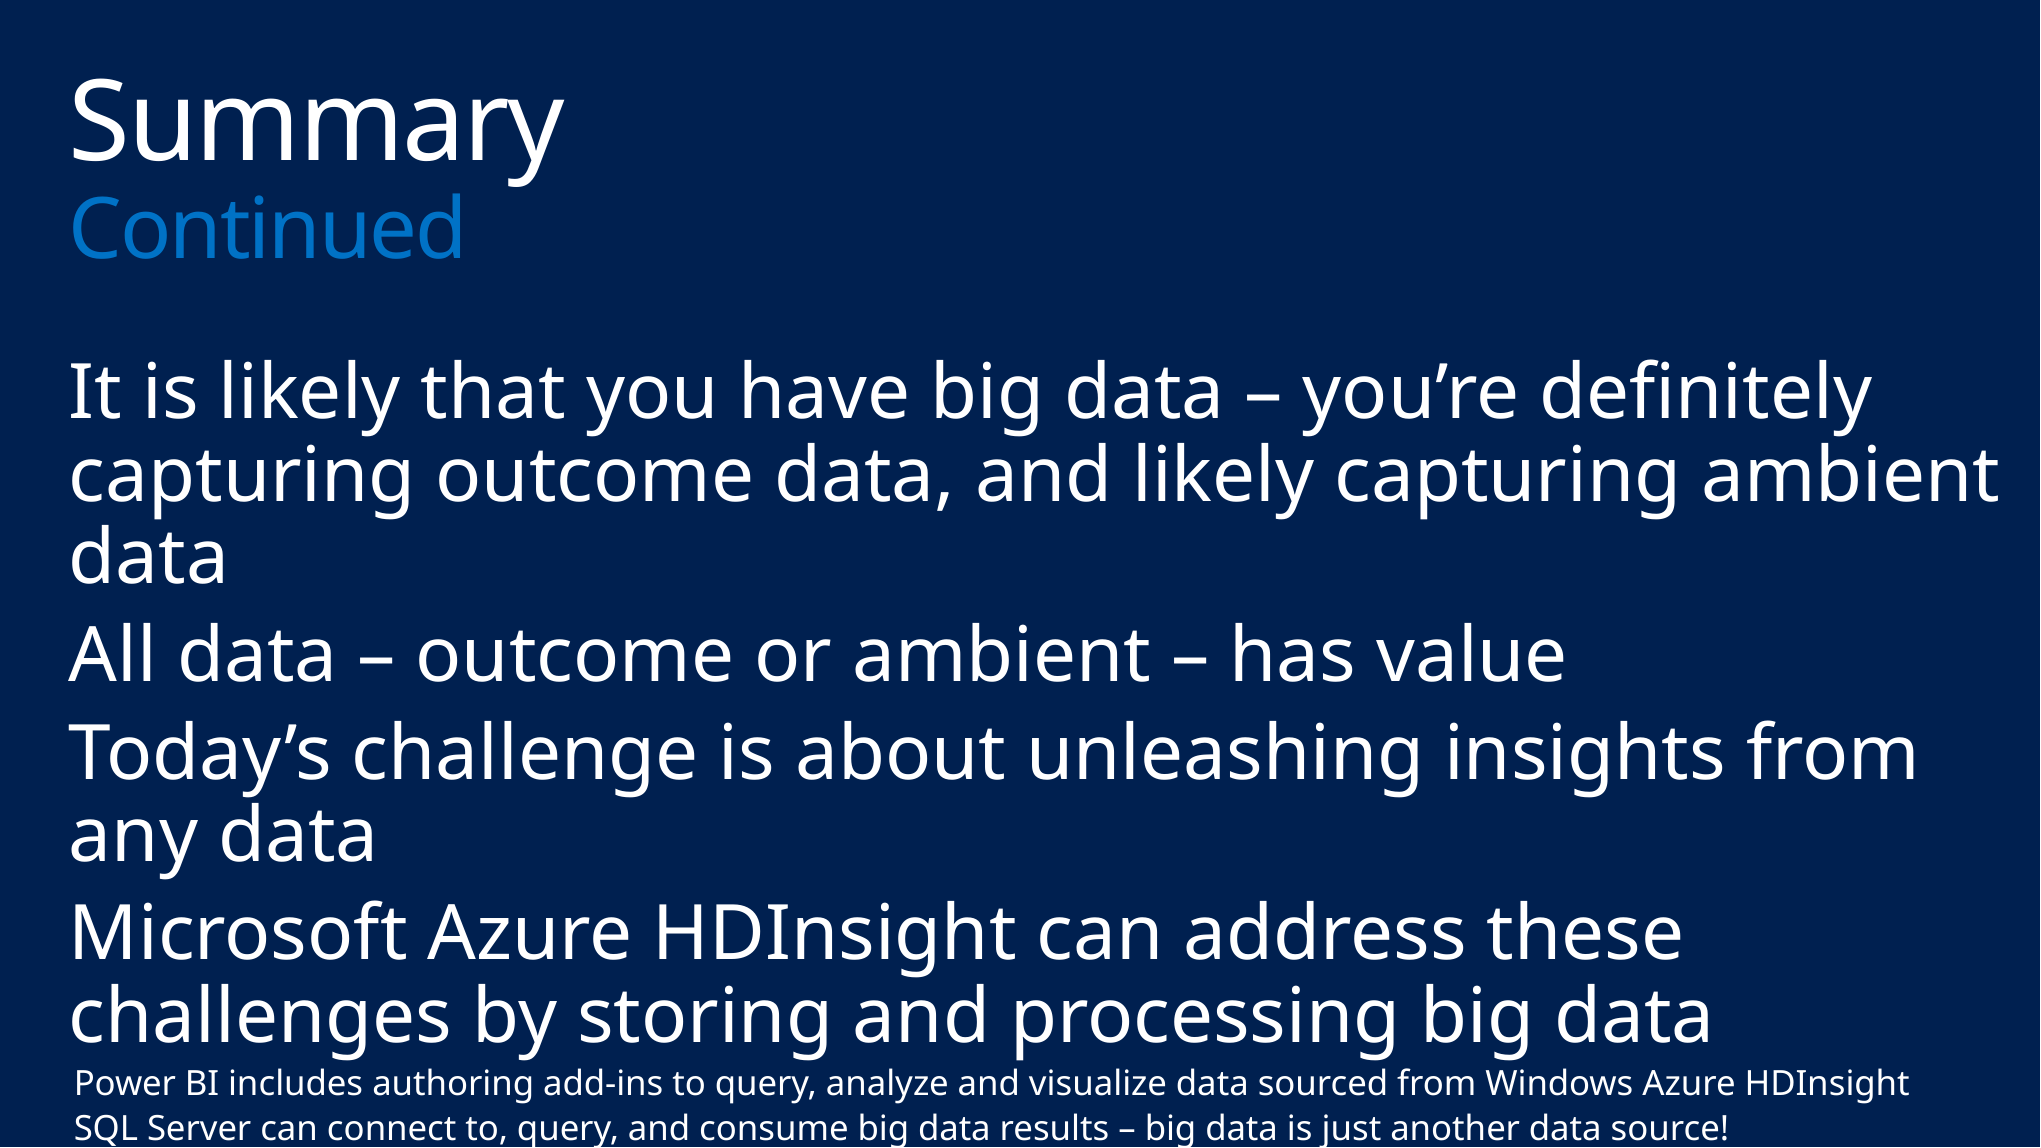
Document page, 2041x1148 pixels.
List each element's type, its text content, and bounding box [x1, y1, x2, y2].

list It is likely that you have big data – you’re definitely capturing outcome data, and likely capturing ambient data All data – outcome or ambient – has value Today’s challenge is about unleashing insights from any data Microsoft Azure HDInsight can address these challenges by storing and processing big data Power BI includes authoring add-ins to query, analyze and visualize data sourced from Windows Azure HDInsight SQL Server can connect to, query, and consume big data results – big data is just another data source! [45, 337, 2041, 1148]
title Summary Continued [45, 48, 1996, 199]
